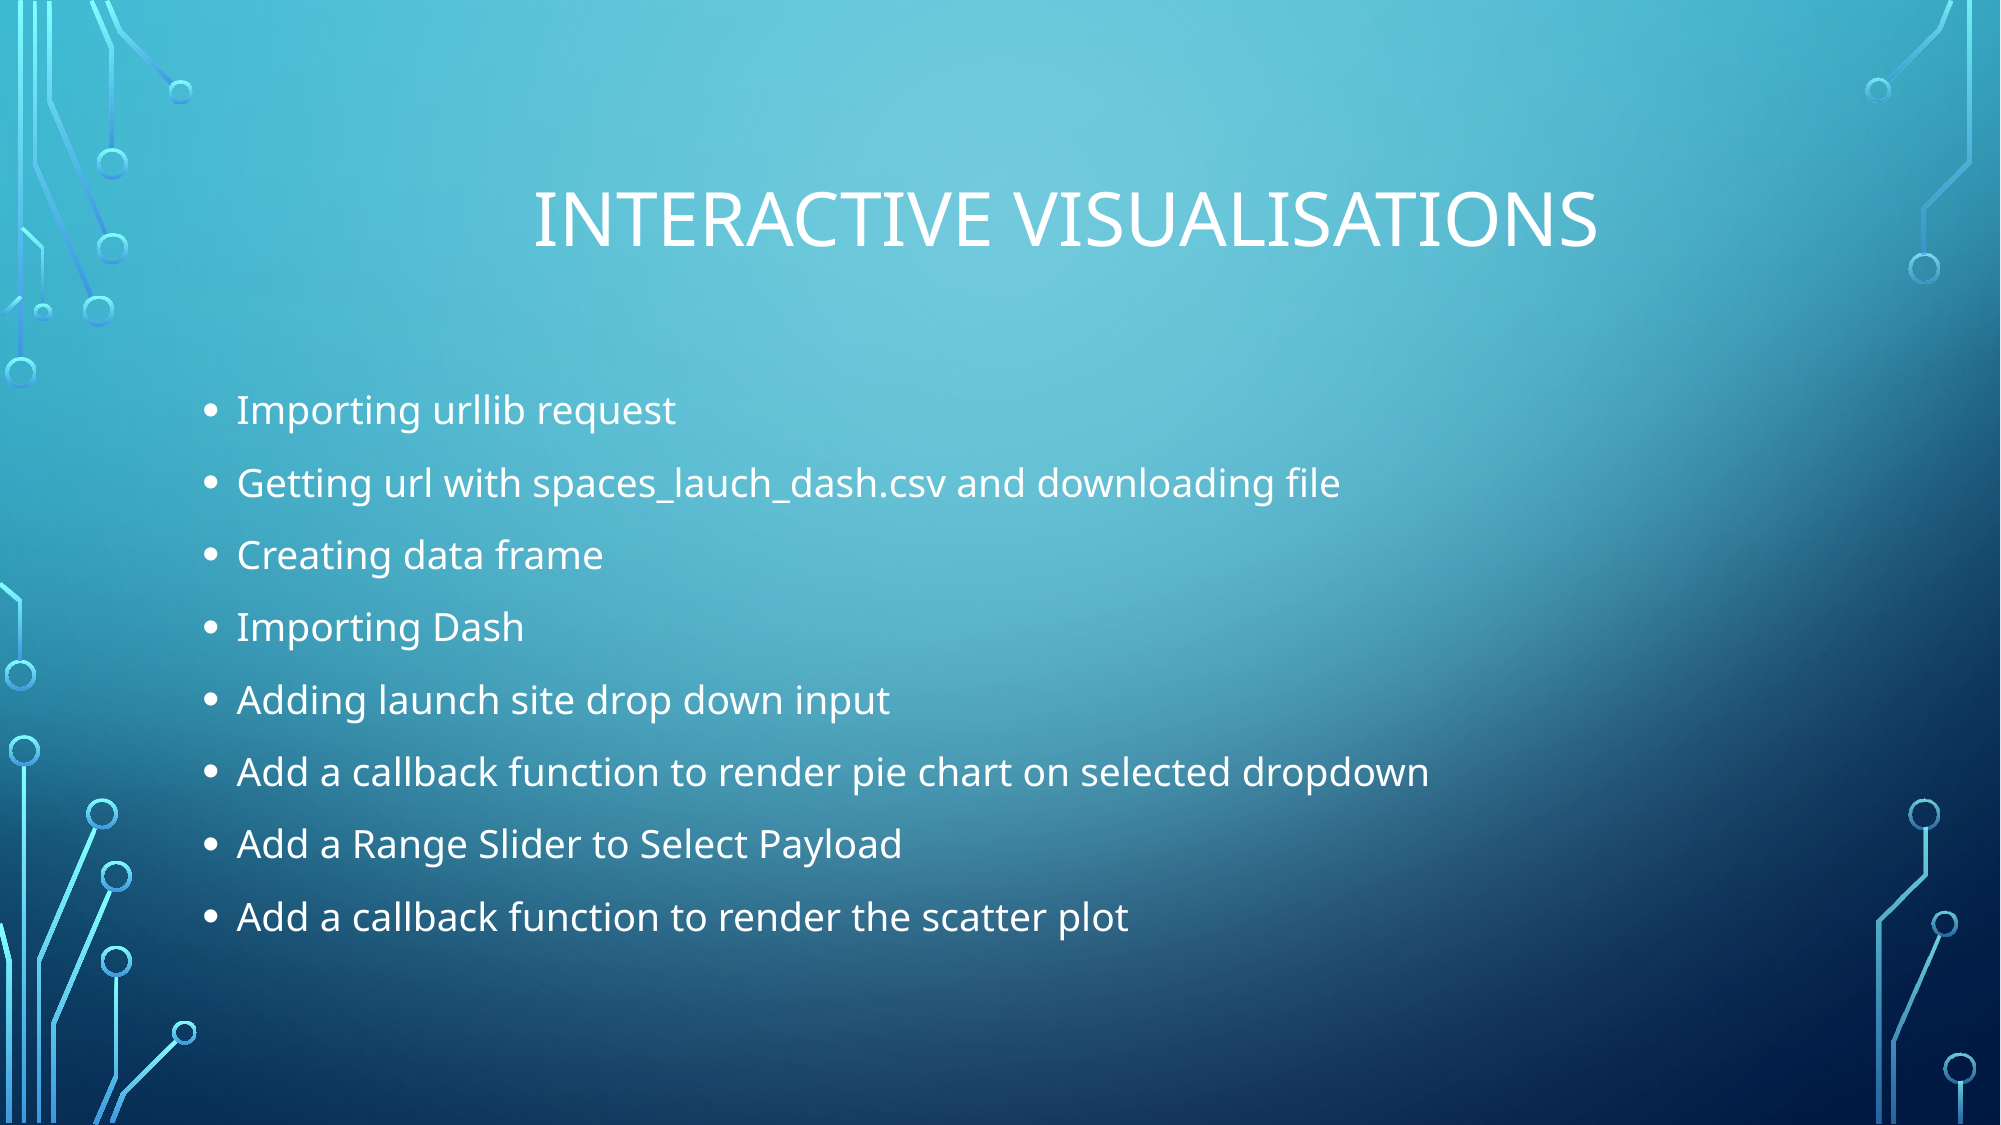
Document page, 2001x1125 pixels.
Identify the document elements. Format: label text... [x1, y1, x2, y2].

title Interactive visualisations [187, 101, 1813, 344]
list Importing urllib request Getting url with spaces_lauch_dash.csv and downloading file Creating data frame Importing Dash Adding launch site drop down input Add a callback function to render pie chart on selected dropdown Add a Range Slider to Select Payload Add a callback function to render the scatter plot [187, 369, 1813, 950]
